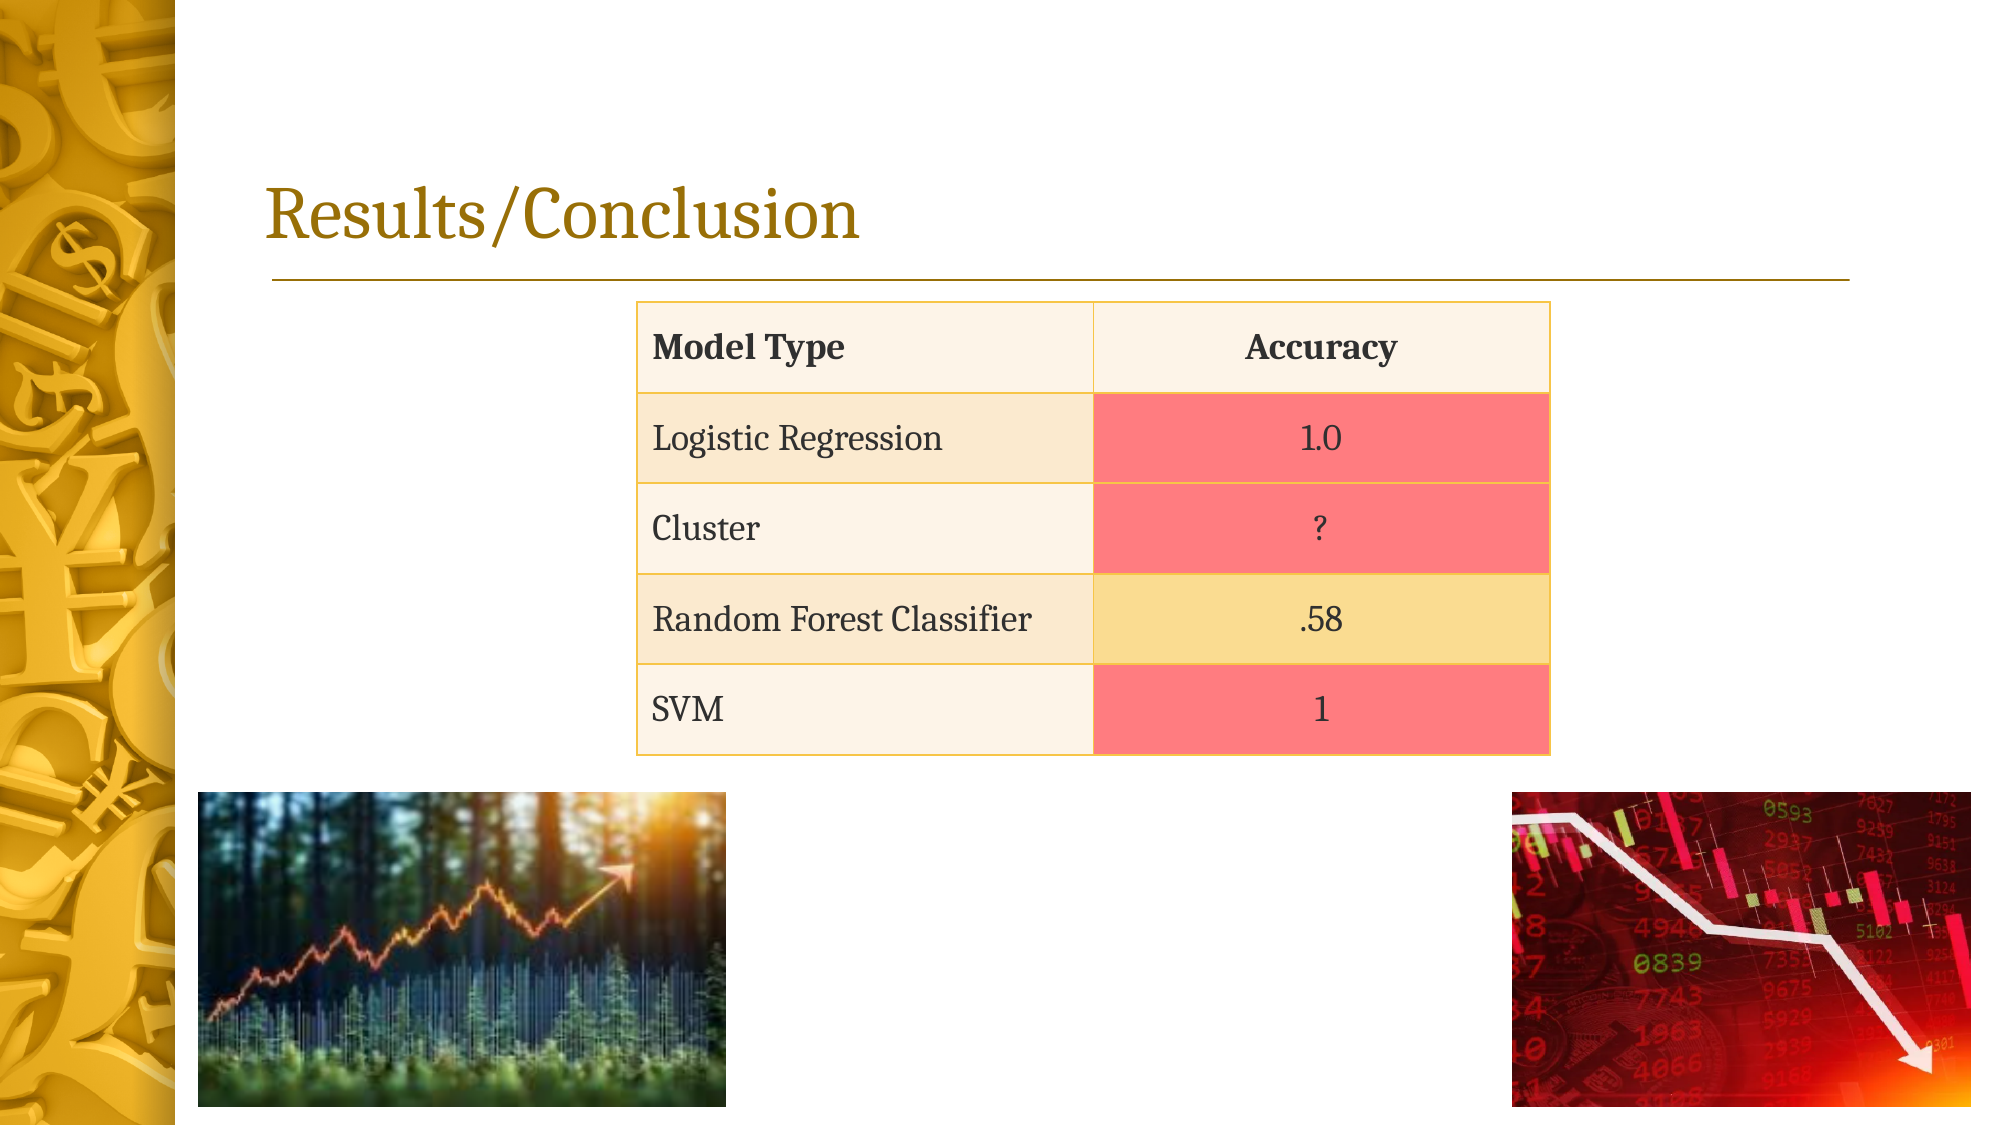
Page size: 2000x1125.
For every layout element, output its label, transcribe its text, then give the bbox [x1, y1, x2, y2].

picture [0, 0, 175, 1125]
table_cell SVM [638, 665, 1093, 754]
table_cell .58 [1094, 575, 1549, 663]
picture [198, 792, 726, 1107]
table_cell Logistic Regression [638, 394, 1093, 482]
table_header Model Type [638, 303, 1093, 392]
table_cell 1.0 [1094, 394, 1549, 482]
table_cell ? [1094, 484, 1549, 573]
table_cell Random Forest Classifier [638, 575, 1093, 663]
table_cell 1 [1094, 665, 1549, 754]
table_cell Cluster [638, 484, 1093, 573]
table_header Accuracy [1094, 303, 1549, 392]
picture [1512, 792, 1971, 1107]
text_box [253, 299, 1863, 1113]
title Results/Conclusion [249, 62, 1863, 263]
